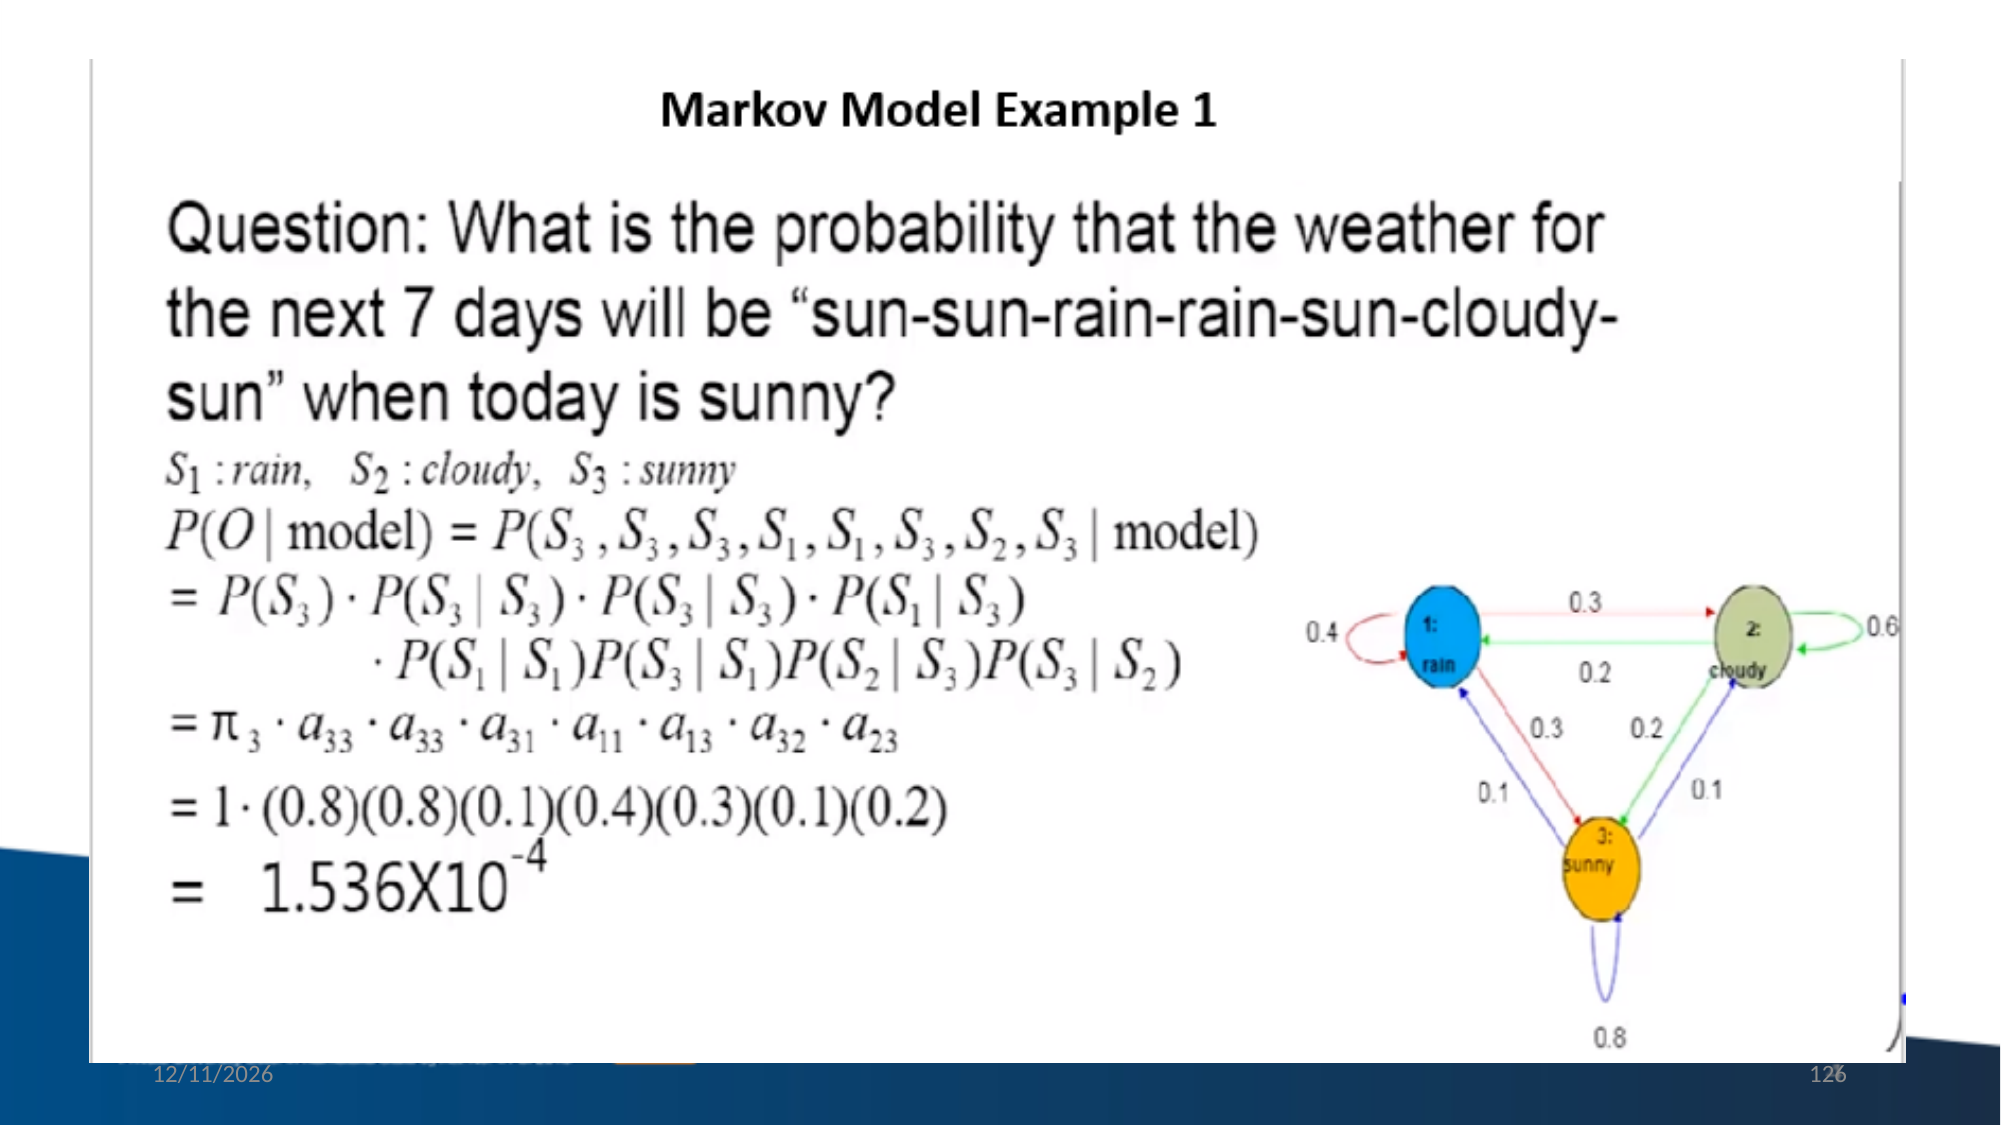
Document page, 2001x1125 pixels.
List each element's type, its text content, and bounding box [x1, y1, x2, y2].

picture [0, 0, 2001, 1125]
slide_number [137, 1063, 588, 1103]
slide_number 126 [1412, 1063, 1863, 1103]
